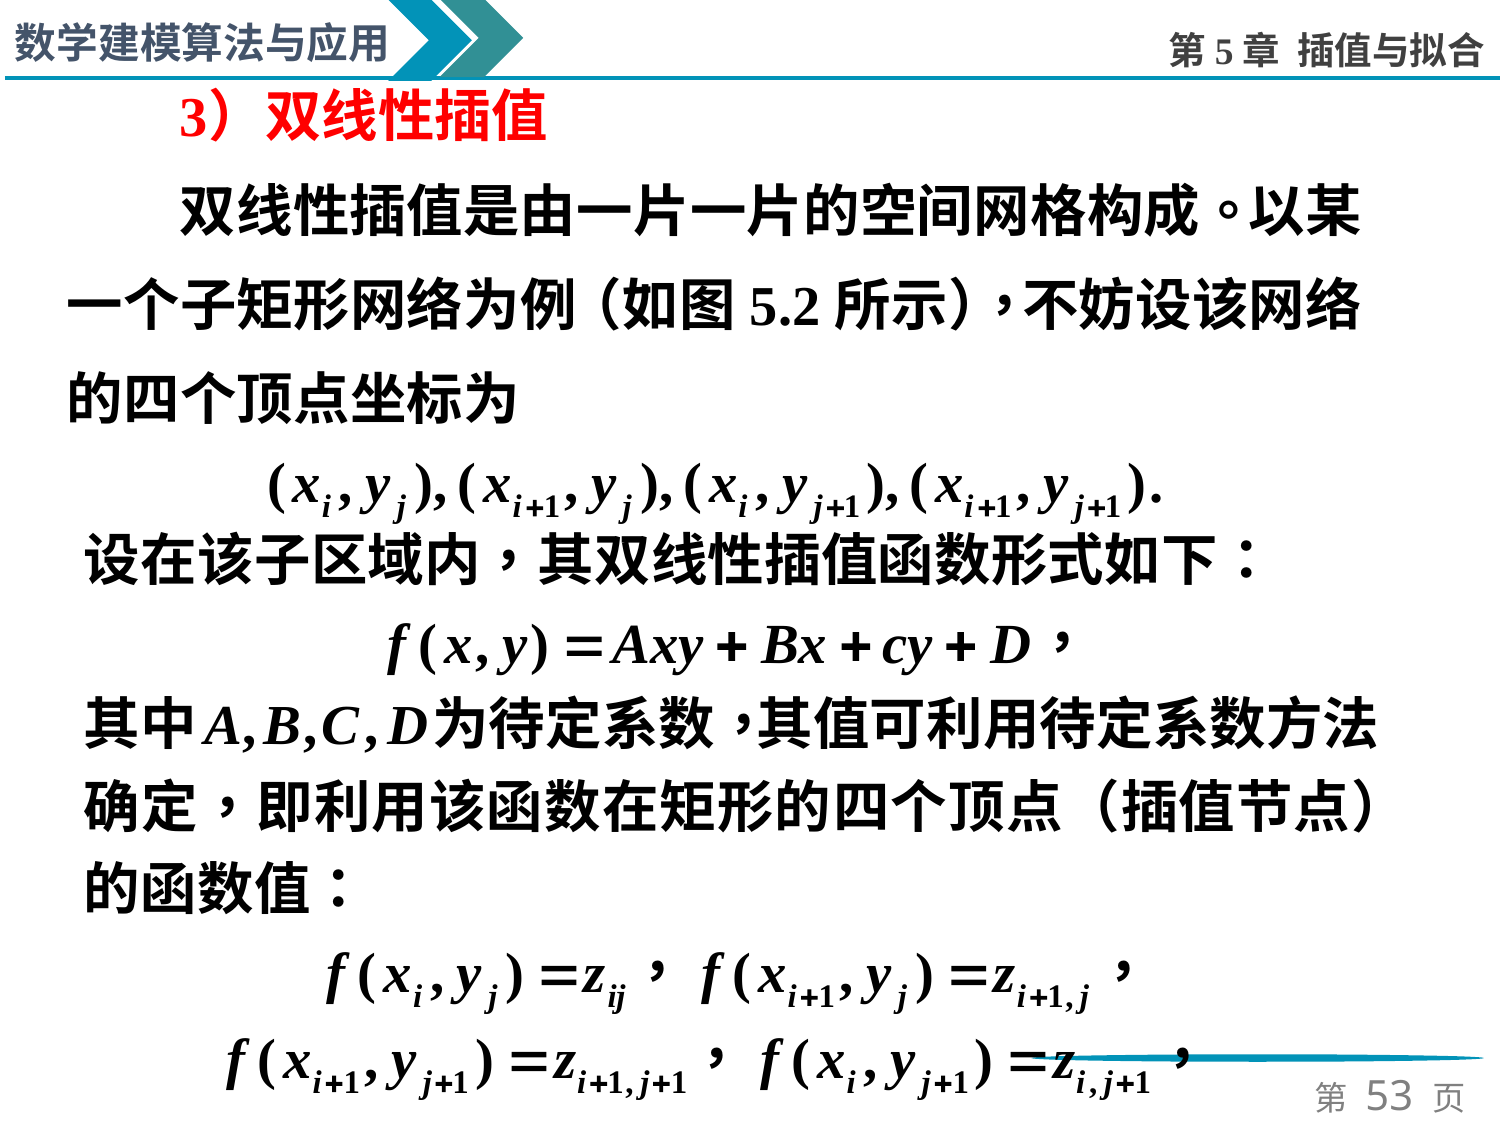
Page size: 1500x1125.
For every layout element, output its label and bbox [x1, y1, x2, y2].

text_box [66, 72, 1362, 563]
text_box [83, 522, 1379, 1107]
